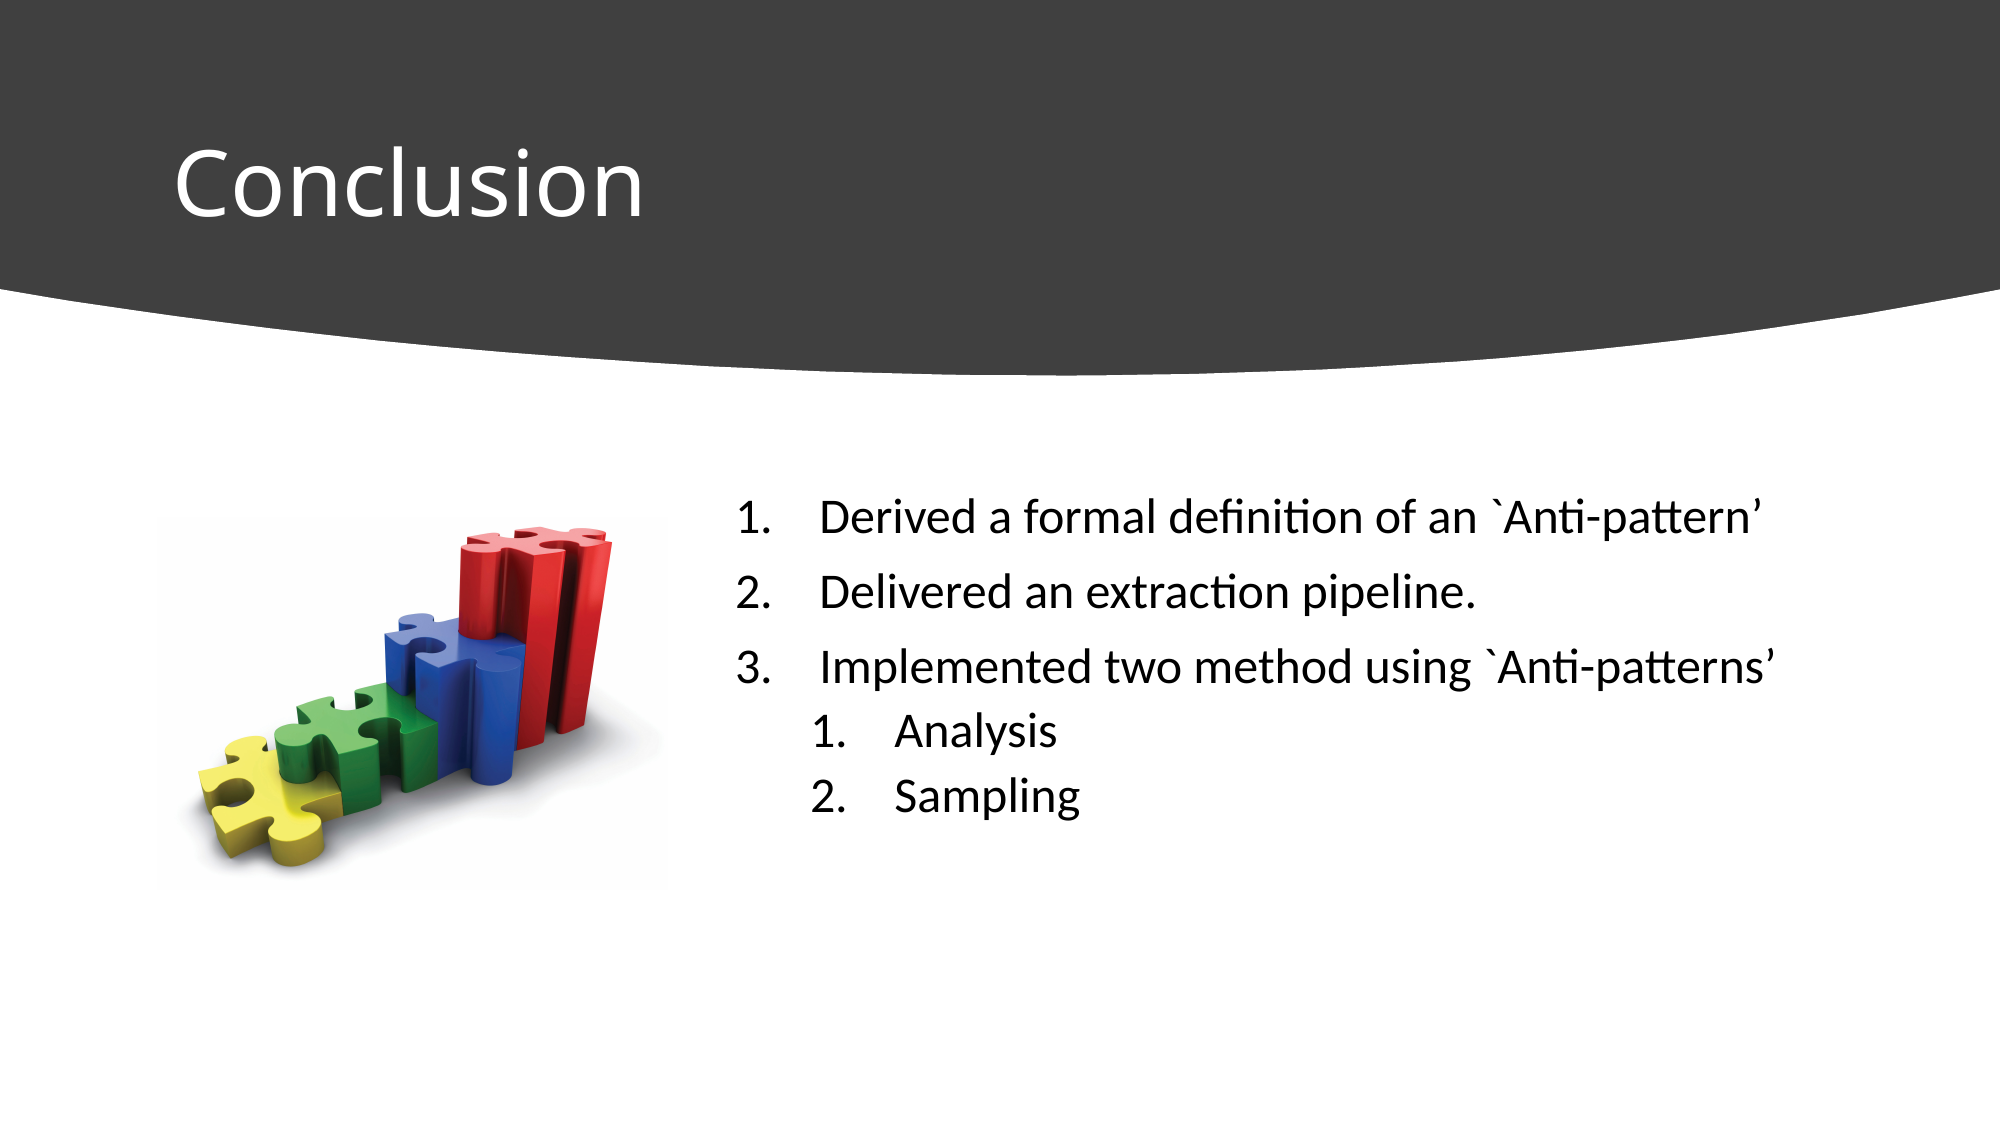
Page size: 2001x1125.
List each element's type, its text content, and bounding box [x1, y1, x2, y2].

text_box [0, 0, 2000, 375]
picture [157, 517, 668, 890]
title Conclusion [157, 81, 1843, 292]
list Derived a formal definition of an `Anti-pattern’ Delivered an extraction pipeline. Implemented two method using `Anti-patterns’ Analysis Sampling [720, 483, 1843, 954]
text_box [0, 289, 2000, 1125]
